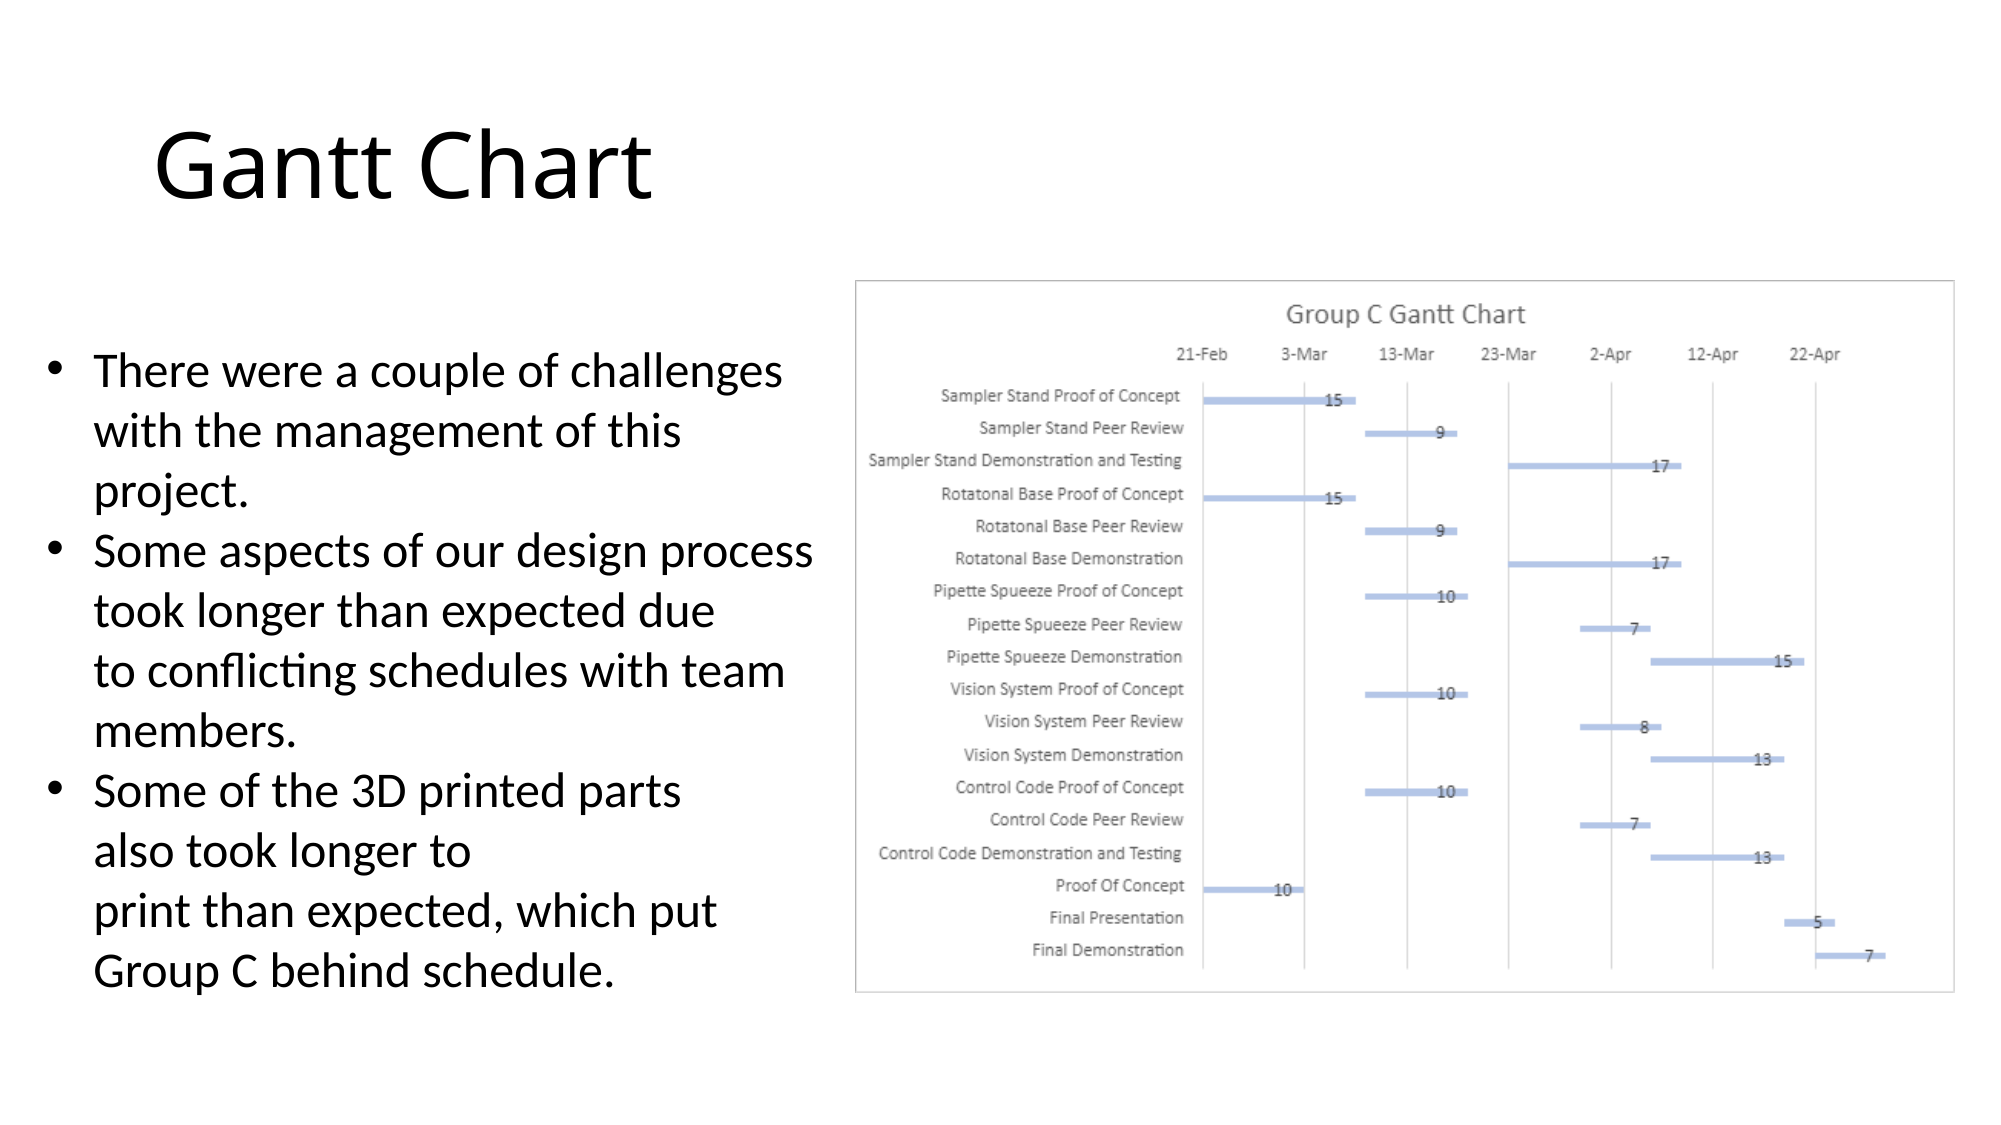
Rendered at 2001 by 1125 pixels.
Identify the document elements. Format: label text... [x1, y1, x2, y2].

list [854, 279, 1955, 993]
text_box There were a couple of challenges with the management of this project. Some aspects of our design process took longer than expected due to conflicting schedules with team members. Some of the 3D printed parts also took longer to print than expected, which put Group C behind schedule. [31, 329, 838, 1125]
title Gantt Chart [137, 59, 1863, 278]
